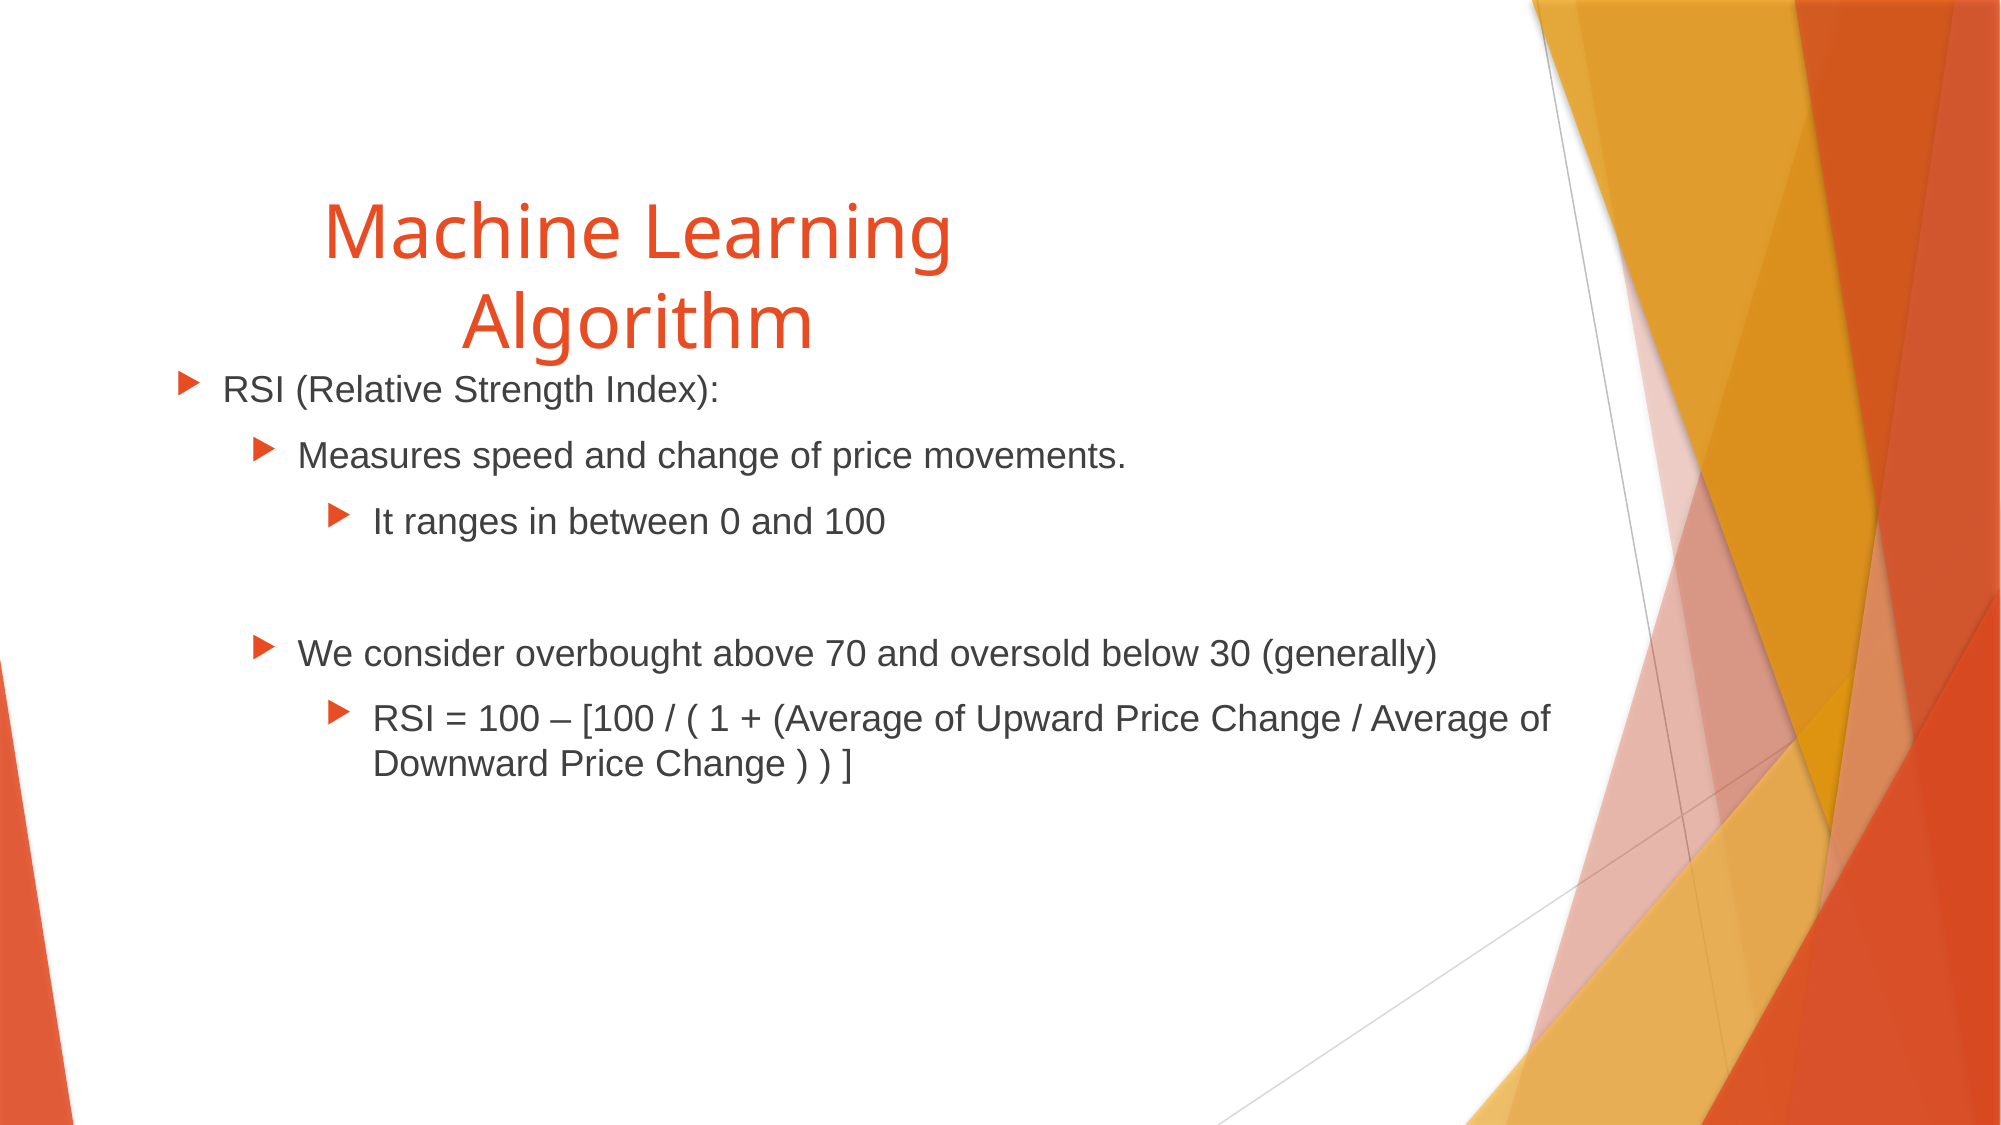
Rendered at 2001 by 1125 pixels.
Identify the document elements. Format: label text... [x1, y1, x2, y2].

text_box RSI (Relative Strength Index): Measures speed and change of price movements. It ranges in between 0 and 100 We consider overbought above 70 and oversold below 30 (generally) RSI = 100 – [100 / ( 1 + (Average of Upward Price Change / Average of Downward Price Change ) ) ] [160, 357, 1574, 792]
text_box Machine Learning Algorithm [137, 176, 1141, 372]
